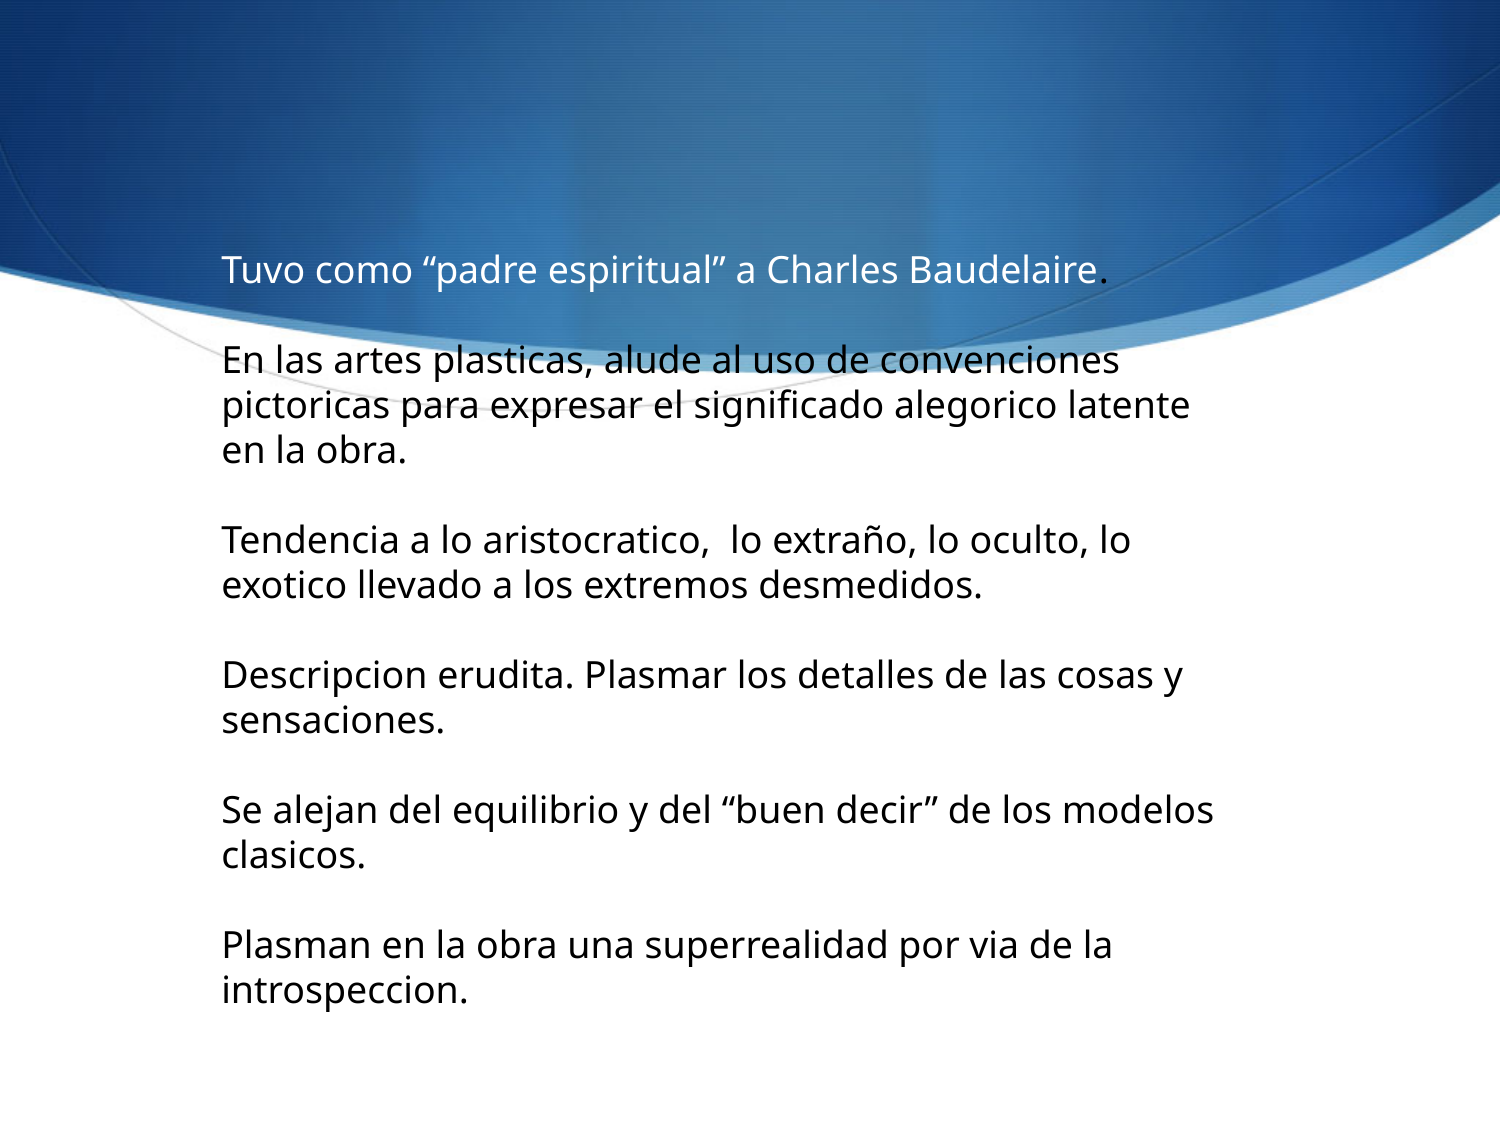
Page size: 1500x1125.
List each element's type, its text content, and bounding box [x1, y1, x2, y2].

picture [0, 0, 1500, 1125]
text_box Tuvo como “padre espiritual” a Charles Baudelaire. En las artes plasticas, alude al uso de convenciones pictoricas para expresar el significado alegorico latente en la obra. Tendencia a lo aristocratico, lo extraño, lo oculto, lo exotico llevado a los extremos desmedidos. Descripcion erudita. Plasmar los detalles de las cosas y sensaciones. Se alejan del equilibrio y del “buen decir” de los modelos clasicos. Plasman en la obra una superrealidad por via de la introspeccion. [206, 148, 1258, 1019]
